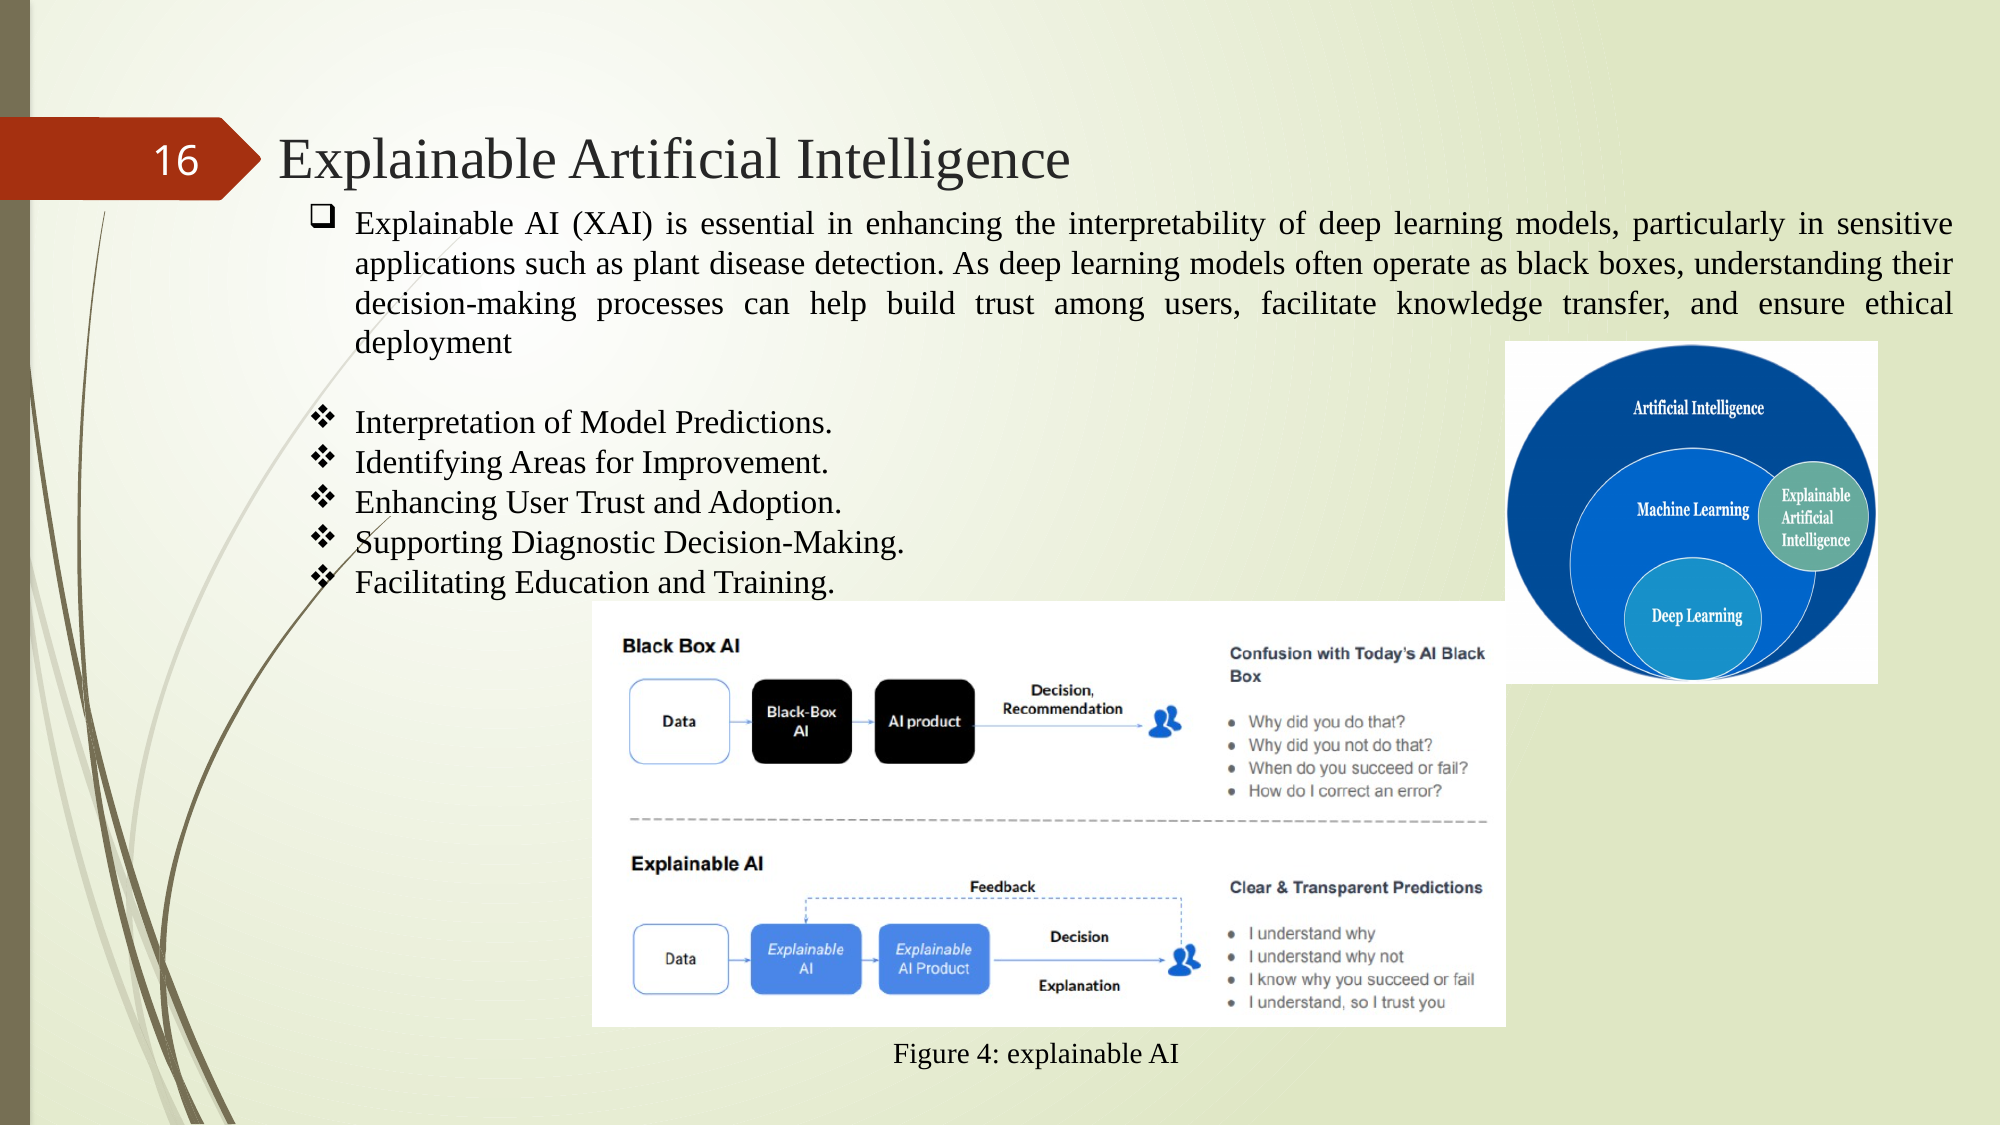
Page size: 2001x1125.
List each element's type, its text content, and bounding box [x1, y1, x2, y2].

slide_number 16 [87, 129, 216, 190]
text_box Explainable AI (XAI) is essential in enhancing the interpretability of deep learning models, particularly in sensitive applications such as plant disease detection. As deep learning models often operate as black boxes, understanding their decision-making processes can help build trust among users, facilitate knowledge transfer, and ensure ethical deployment Interpretation of Model Predictions. Identifying Areas for Improvement. Enhancing User Trust and Adoption. Supporting Diagnostic Decision-Making. Facilitating Education and Training. [293, 193, 1972, 728]
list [1504, 341, 1878, 684]
title Explainable Artificial Intelligence [263, 113, 1104, 212]
text_box Figure 4: explainable AI [878, 1036, 1222, 1077]
picture [592, 601, 1506, 1028]
